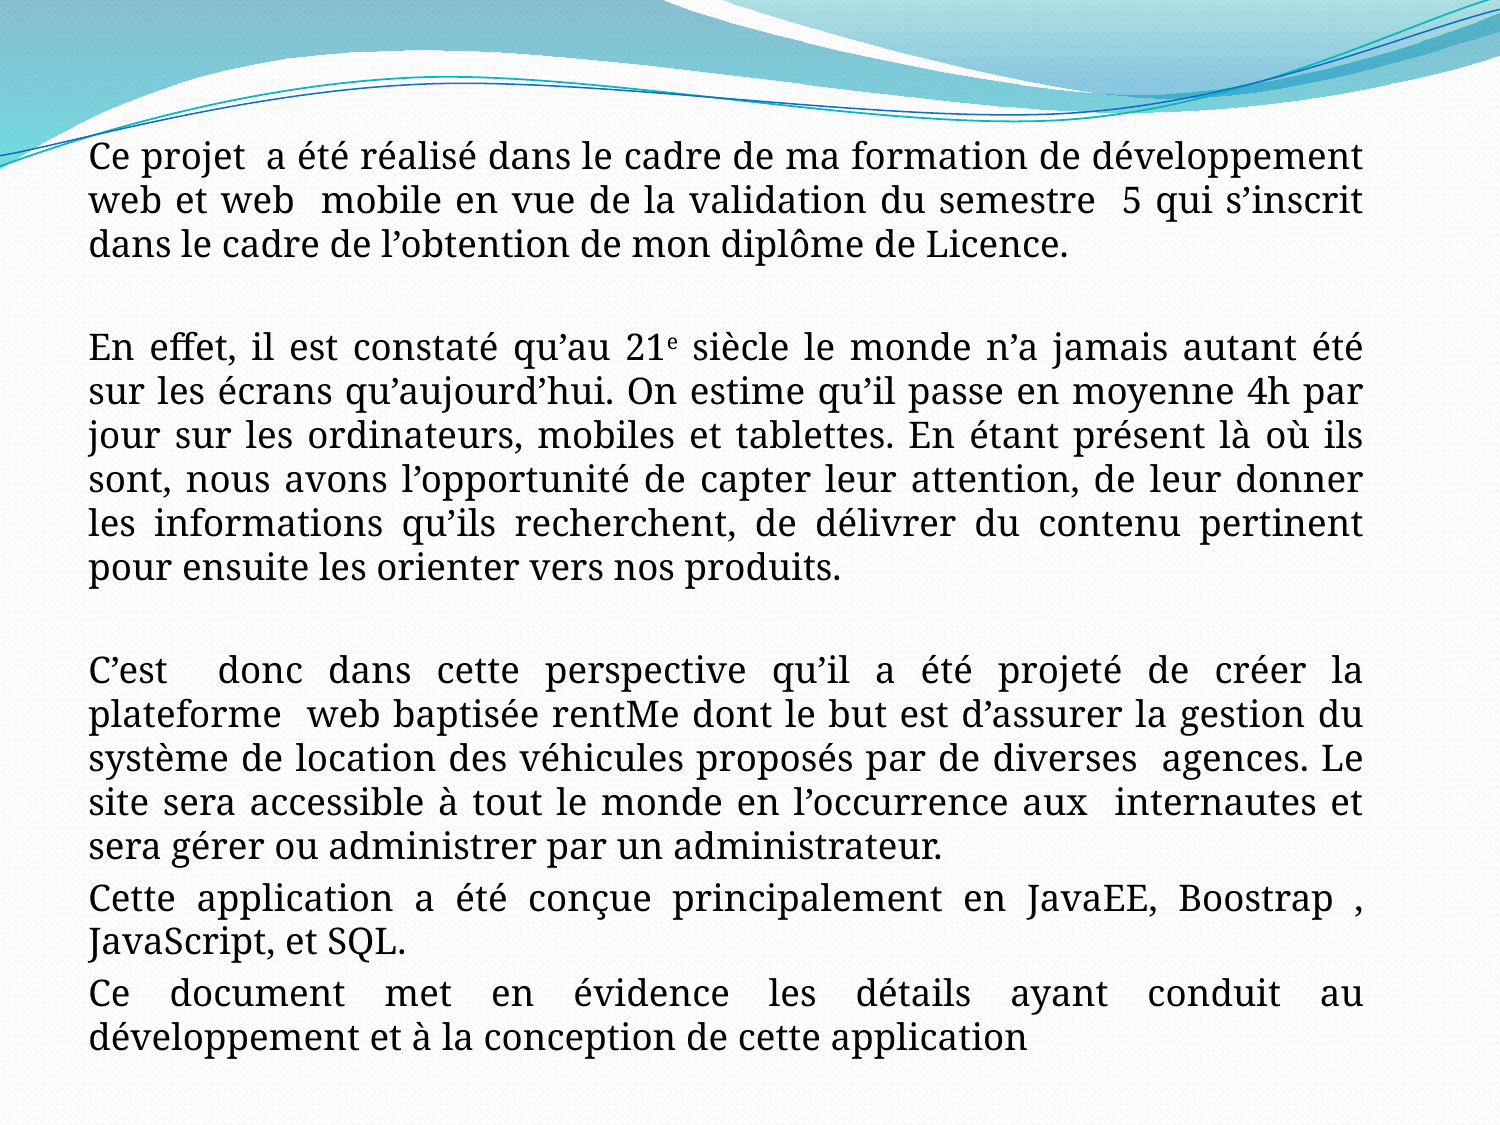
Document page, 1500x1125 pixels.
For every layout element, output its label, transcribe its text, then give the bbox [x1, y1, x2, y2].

list Ce projet a été réalisé dans le cadre de ma formation de développement web et web mobile en vue de la validation du semestre 5 qui s’inscrit dans le cadre de l’obtention de mon diplôme de Licence. En effet, il est constaté qu’au 21e siècle le monde n’a jamais autant été sur les écrans qu’aujourd’hui. On estime qu’il passe en moyenne 4h par jour sur les ordinateurs, mobiles et tablettes. En étant présent là où ils sont, nous avons l’opportunité de capter leur attention, de leur donner les informations qu’ils recherchent, de délivrer du contenu pertinent pour ensuite les orienter vers nos produits. C’est donc dans cette perspective qu’il a été projeté de créer la plateforme web baptisée rentMe dont le but est d’assurer la gestion du système de location des véhicules proposés par de diverses agences. Le site sera accessible à tout le monde en l’occurrence aux internautes et sera gérer ou administrer par un administrateur. Cette application a été conçue principalement en JavaEE, Boostrap , JavaScript, et SQL. Ce document met en évidence les détails ayant conduit au développement et à la conception de cette application [29, 125, 1380, 1083]
